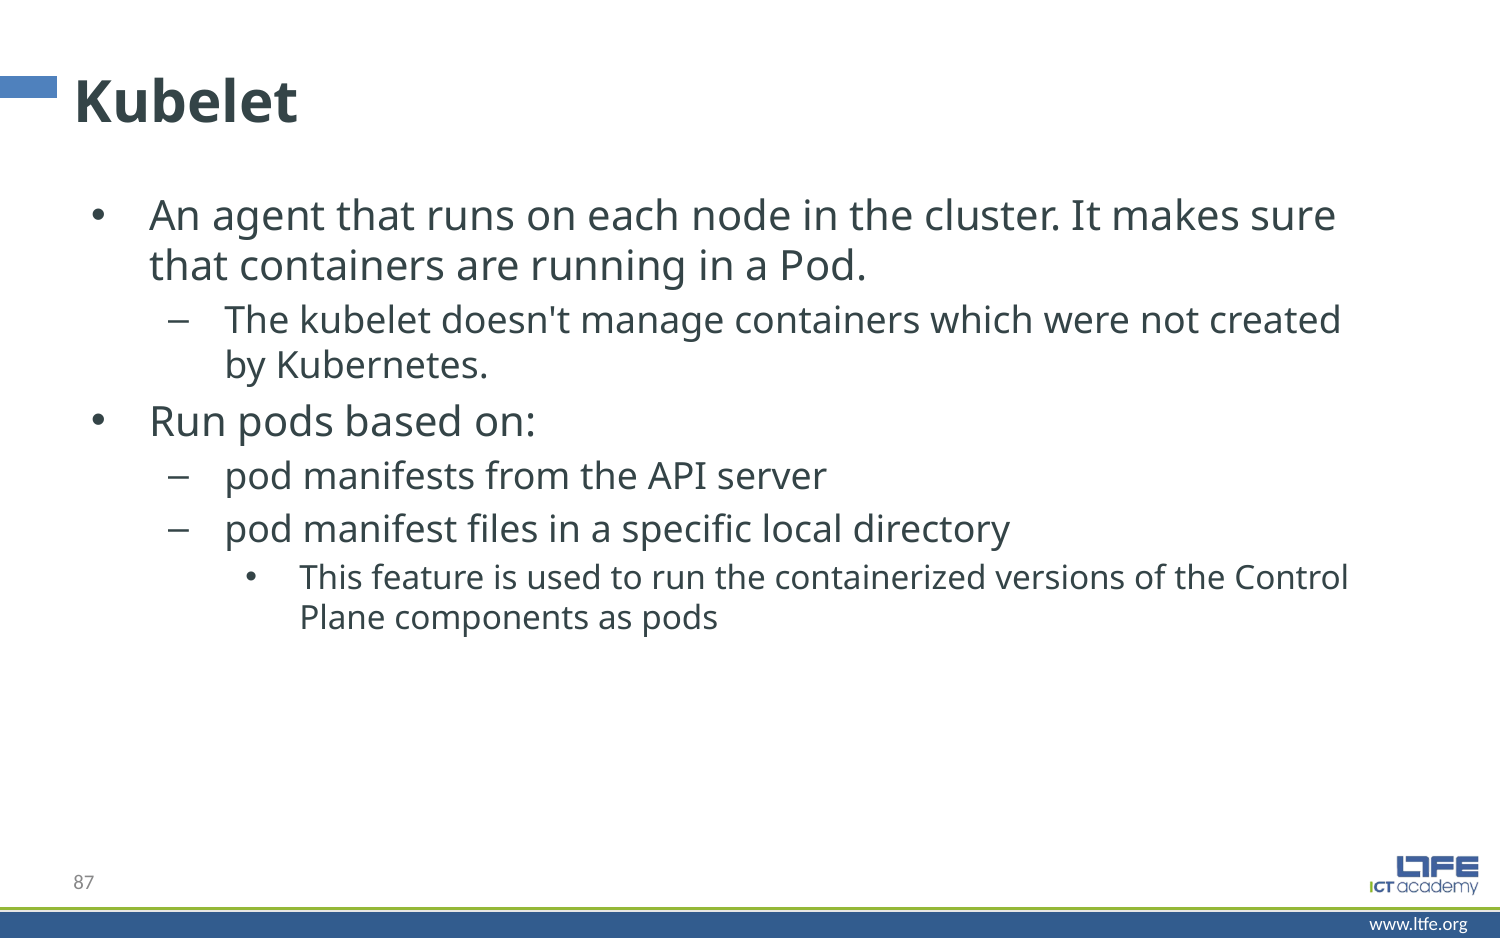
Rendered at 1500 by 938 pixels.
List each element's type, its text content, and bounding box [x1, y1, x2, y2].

title Kubelet [58, 78, 1409, 182]
list An agent that runs on each node in the cluster. It makes sure that containers are running in a Pod. The kubelet doesn't manage containers which were not created by Kubernetes. Run pods based on: pod manifests from the API server pod manifest files in a specific local directory This feature is used to run the containerized versions of the Control Plane components as pods [59, 181, 1392, 831]
picture [0, 0, 1500, 938]
slide_number 87 [58, 856, 199, 907]
